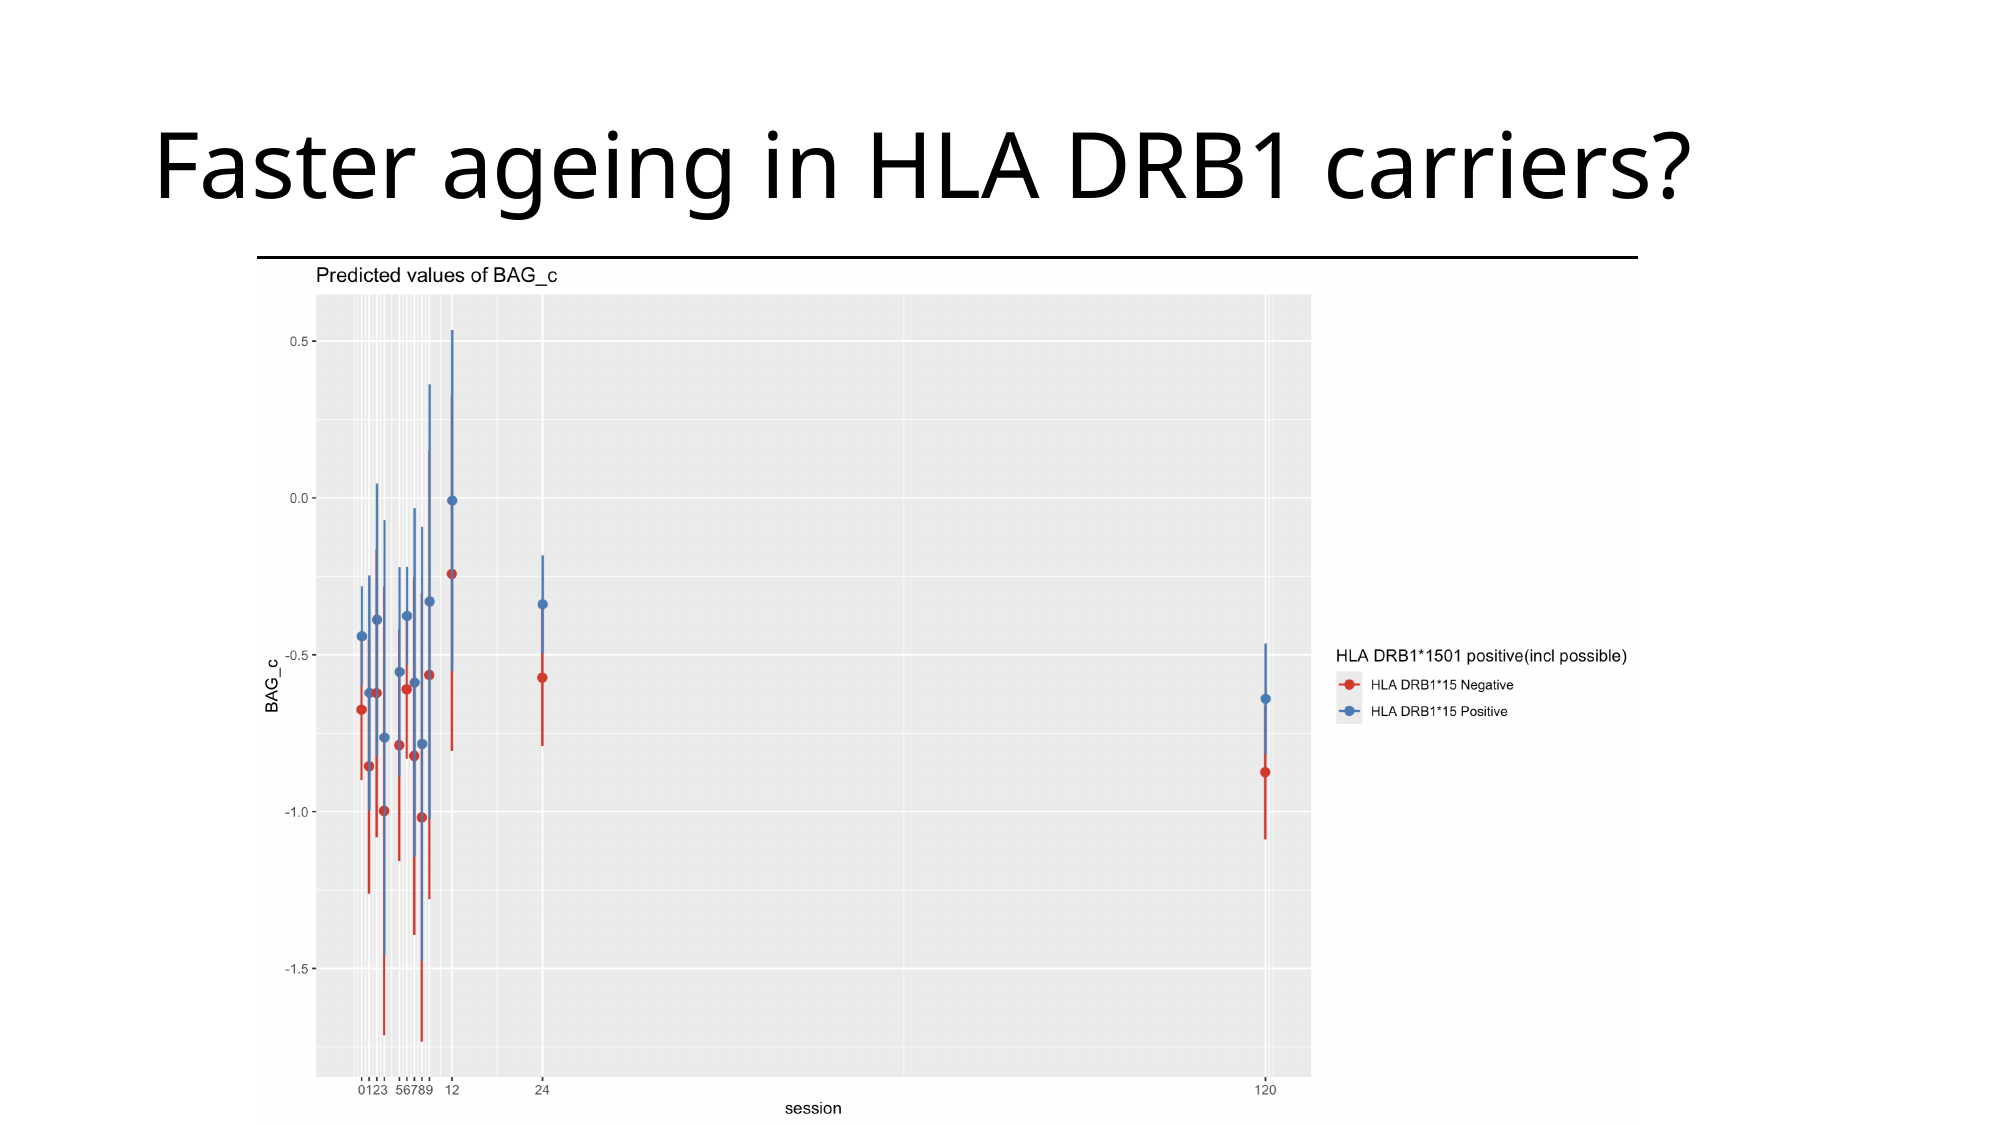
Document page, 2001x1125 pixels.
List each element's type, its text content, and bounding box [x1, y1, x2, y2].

picture [256, 255, 1638, 1125]
title Faster ageing in HLA DRB1 carriers? [137, 59, 1863, 278]
